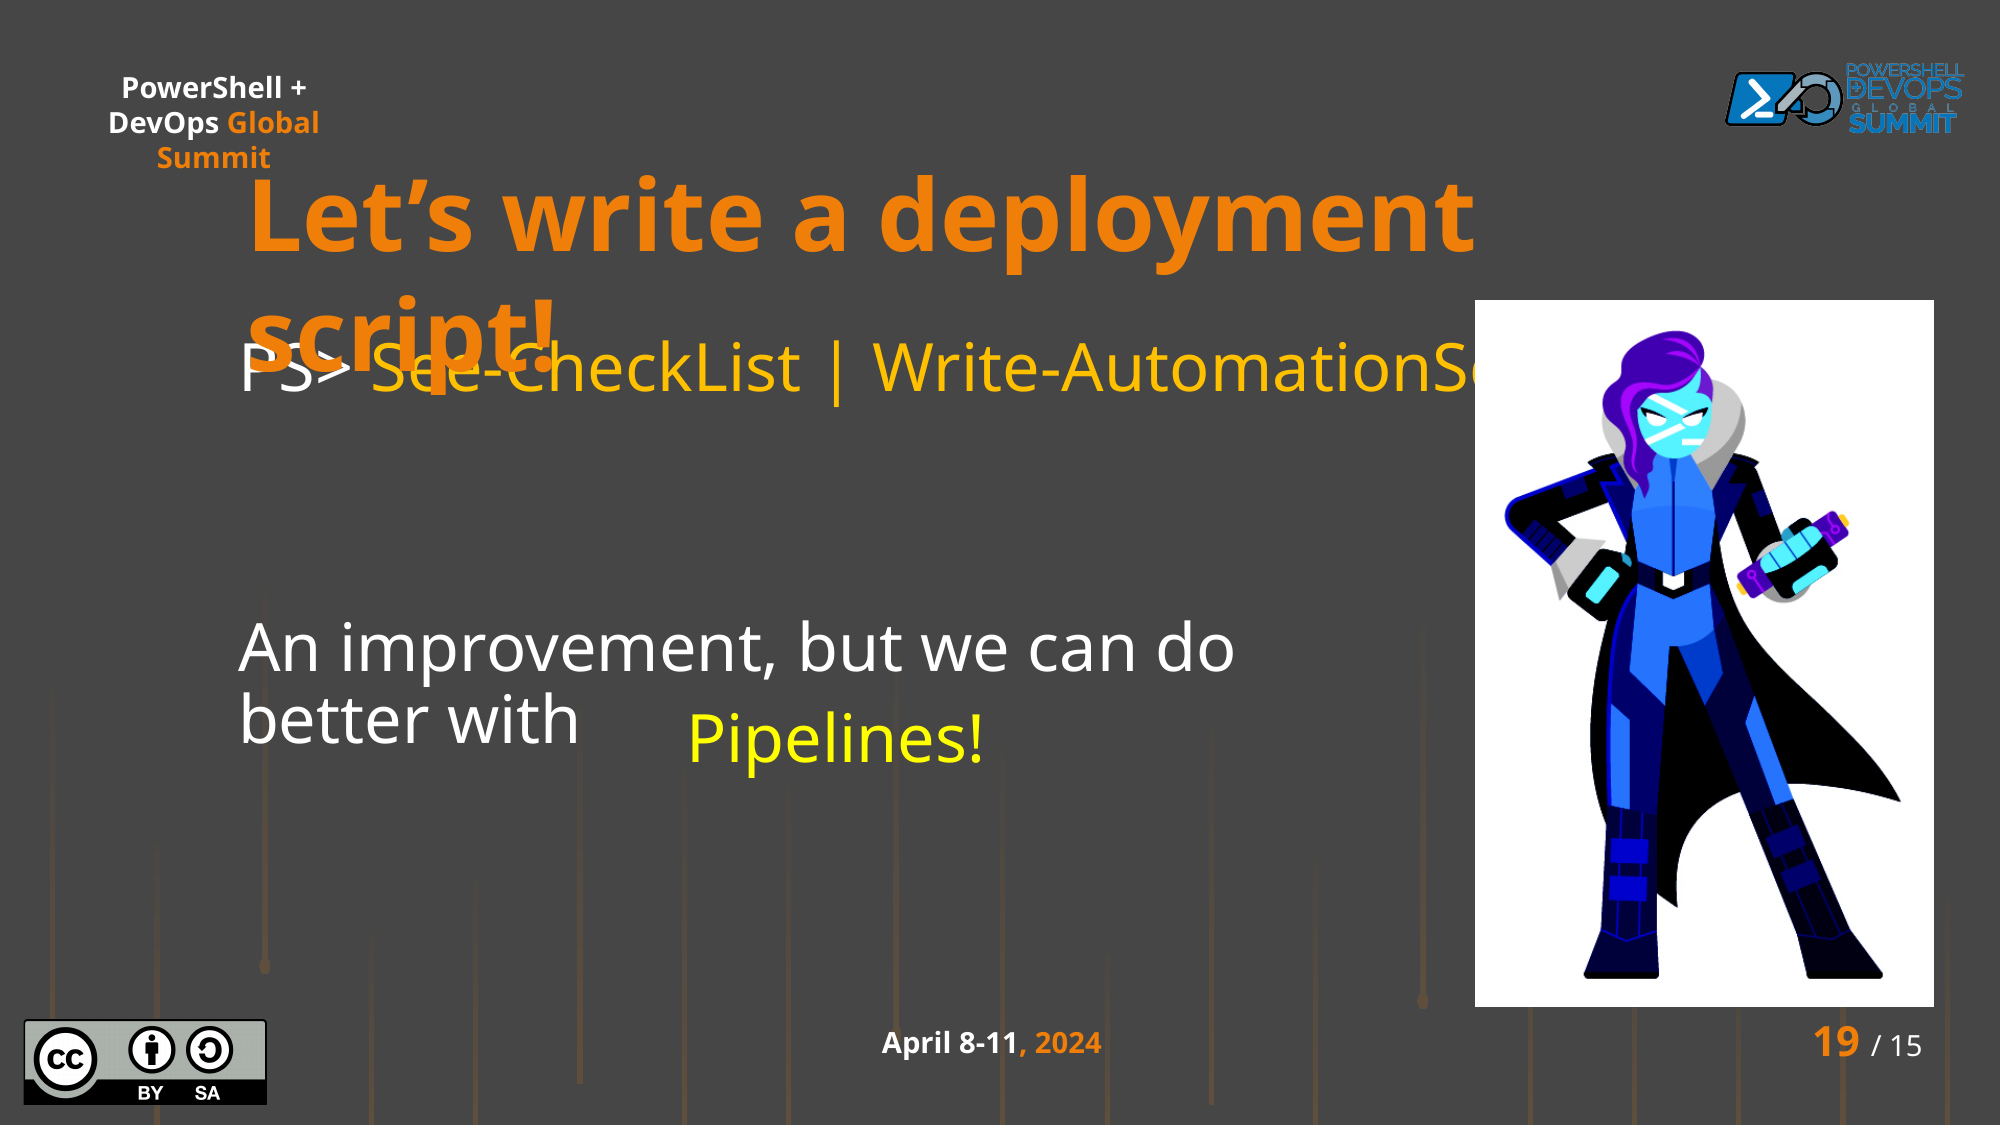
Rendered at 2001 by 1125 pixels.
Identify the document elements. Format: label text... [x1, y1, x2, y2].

text_box Pipelines! [231, 697, 1441, 789]
list PS> See-CheckList | Write-AutomationScript [223, 326, 1475, 464]
text_box An improvement, but we can do better with [223, 606, 1462, 698]
text_box Let’s write a deployment script! [231, 144, 1769, 399]
picture [1725, 61, 1965, 139]
picture [23, 1019, 267, 1105]
picture [1475, 300, 1934, 1007]
